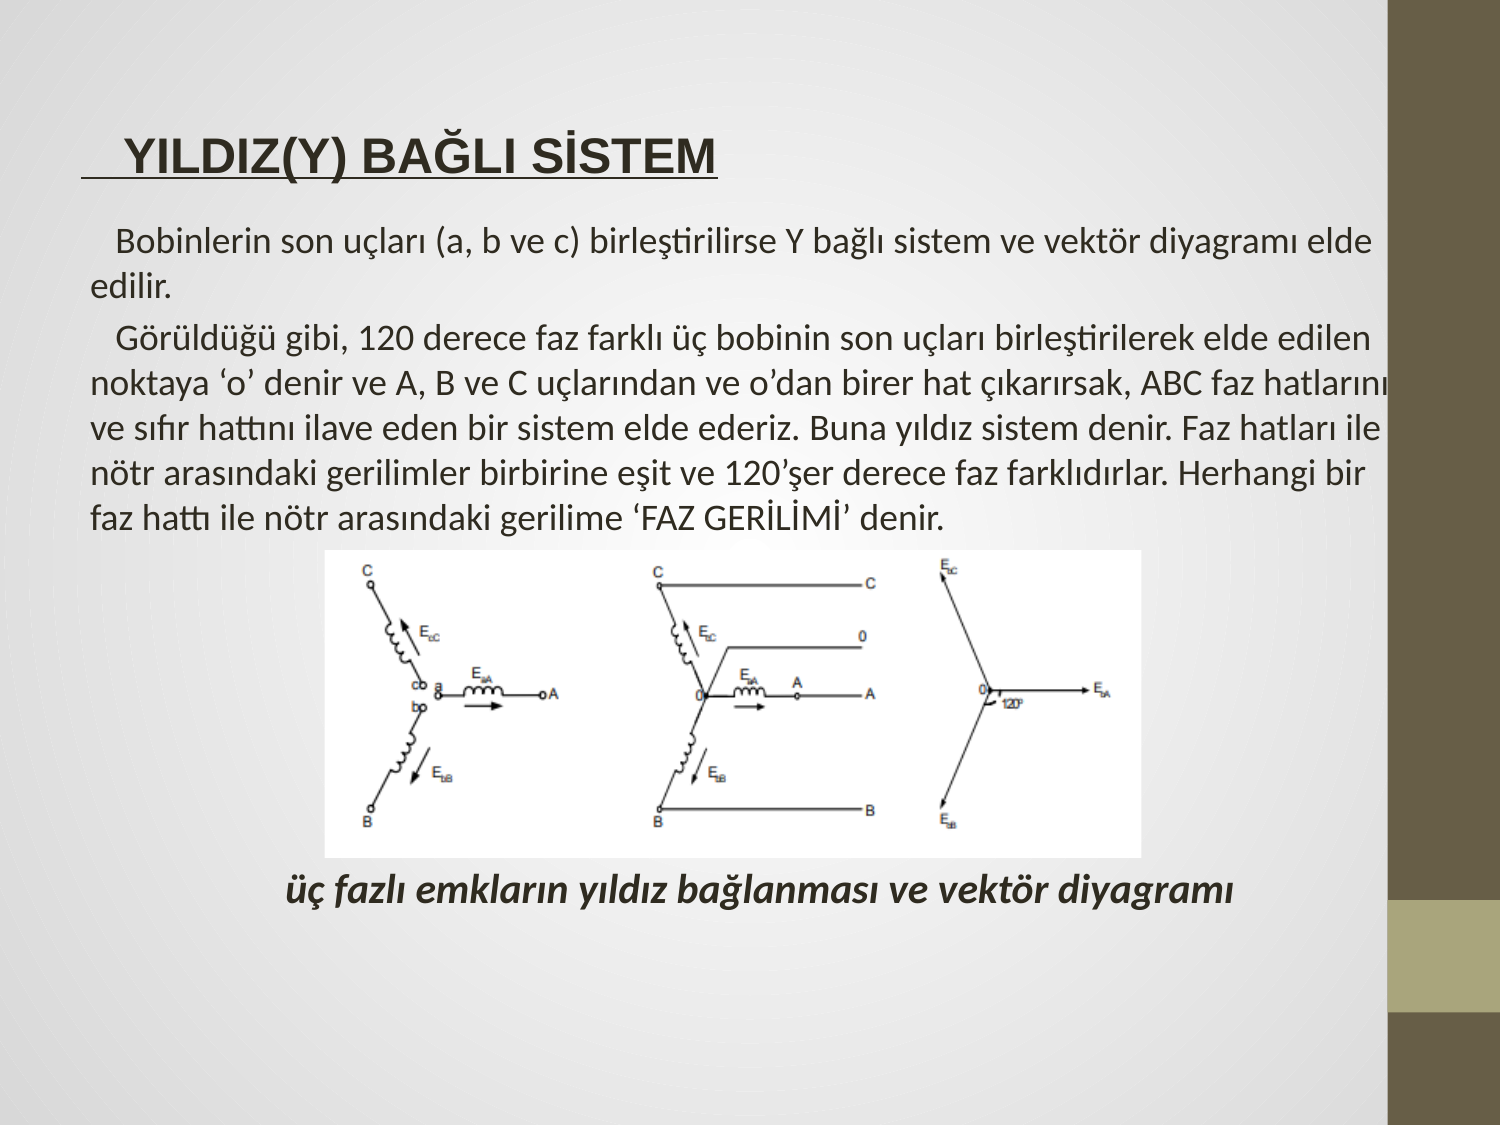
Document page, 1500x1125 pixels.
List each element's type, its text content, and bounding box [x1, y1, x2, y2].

list Bobinlerin son uçları (a, b ve c) birleştirilirse Y bağlı sistem ve vektör diyagramı elde edilir. Görüldüğü gibi, 120 derece faz farklı üç bobinin son uçları birleştirilerek elde edilen noktaya ‘o’ denir ve A, B ve C uçlarından ve o’dan birer hat çıkarırsak, ABC faz hatlarını ve sıfır hattını ilave eden bir sistem elde ederiz. Buna yıldız sistem denir. Faz hatları ile nötr arasındaki gerilimler birbirine eşit ve 120’şer derece faz farklıdırlar. Herhangi bir faz hattı ile nötr arasındaki gerilime ‘FAZ GERİLİMİ’ denir. üç fazlı emkların yıldız bağlanması ve vektör diyagramı [75, 208, 1425, 1047]
title YILDIZ(Y) BAĞLI SİSTEM [66, 113, 1417, 194]
picture [324, 550, 1142, 859]
